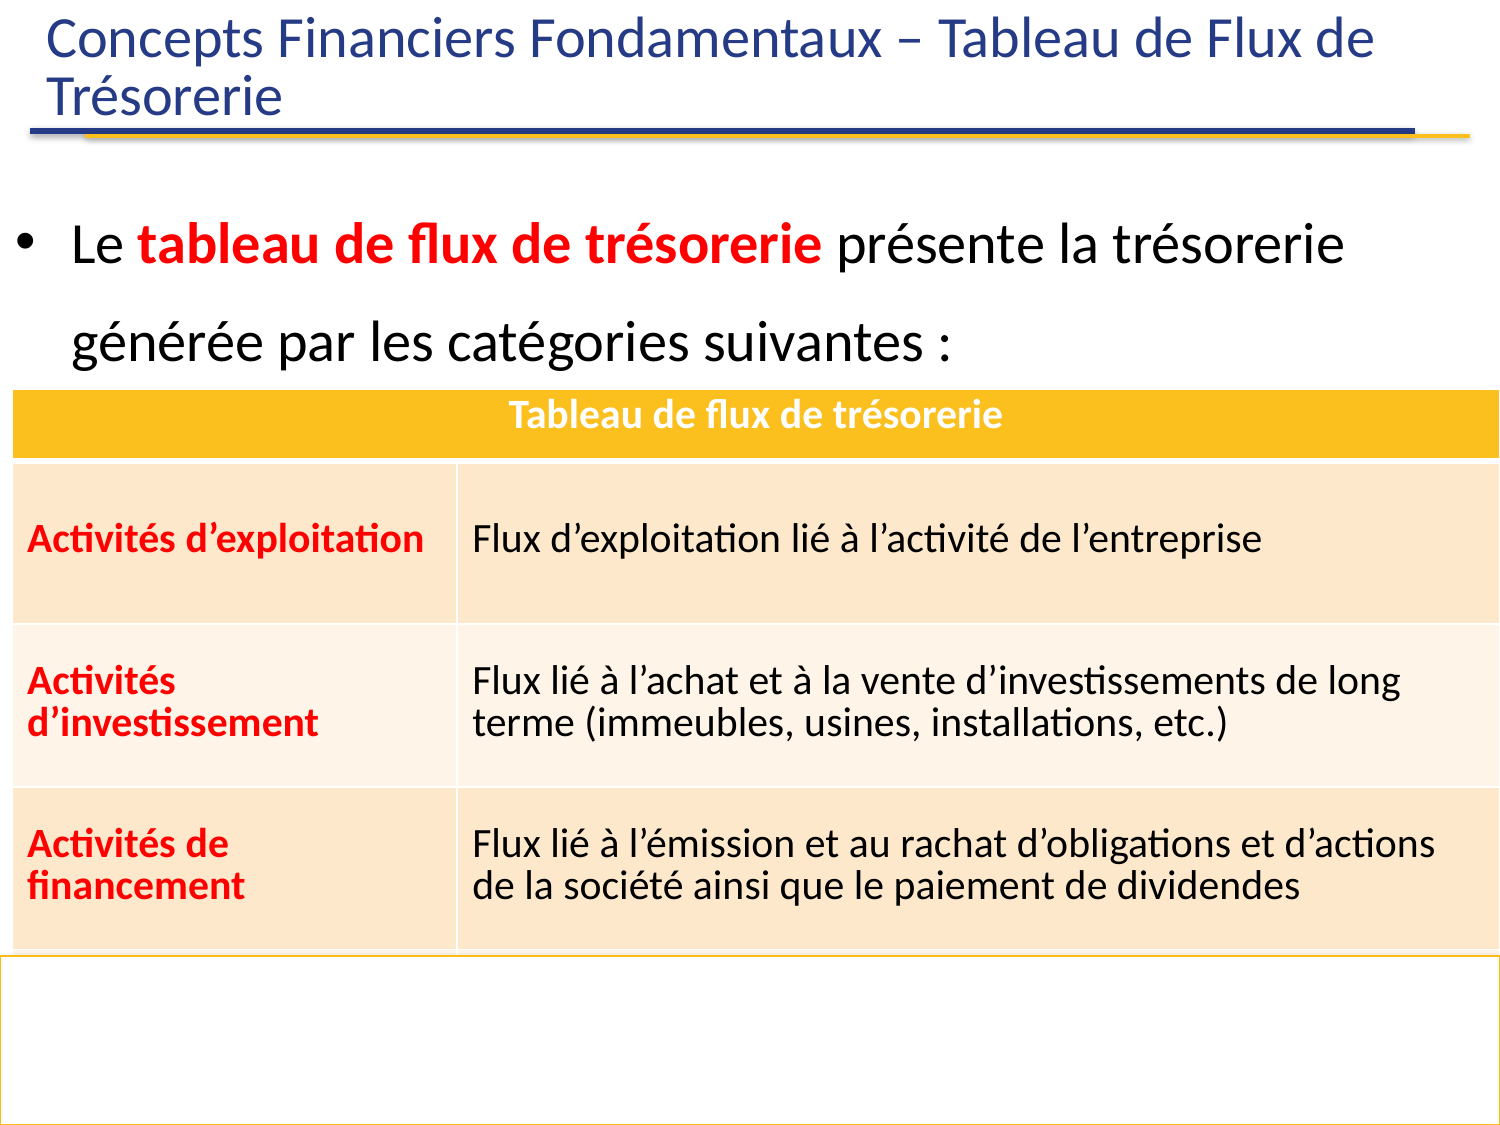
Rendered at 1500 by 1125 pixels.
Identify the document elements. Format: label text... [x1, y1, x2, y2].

list Le tableau de flux de trésorerie présente la trésorerie générée par les catégories suivantes : [0, 170, 1500, 954]
table_cell Information supplémentaire [13, 950, 456, 954]
table_cell Activités de financement [13, 788, 456, 949]
table_cell Flux d’exploitation lié à l’activité de l’entreprise [458, 464, 1499, 623]
table_cell Activités d’investissement [13, 625, 456, 786]
table_cell Flux lié à l’émission et au rachat d’obligations et d’actions de la société ainsi que le paiement de dividendes [458, 788, 1499, 949]
text_box [0, 955, 1500, 1125]
table_cell Expose les flux significatifs qui n’ont pas impliqué de l’argent ainsi que le montant d’impôts et d’intérêts payés [458, 950, 1499, 955]
table_cell Activités d’exploitation [13, 464, 456, 623]
table_cell Flux lié à l’achat et à la vente d’investissements de long terme (immeubles, usines, installations, etc.) [458, 625, 1499, 786]
table_header Tableau de flux de trésorerie [13, 390, 1499, 458]
title Concepts Financiers Fondamentaux – Tableau de Flux de Trésorerie [0, 3, 1500, 141]
